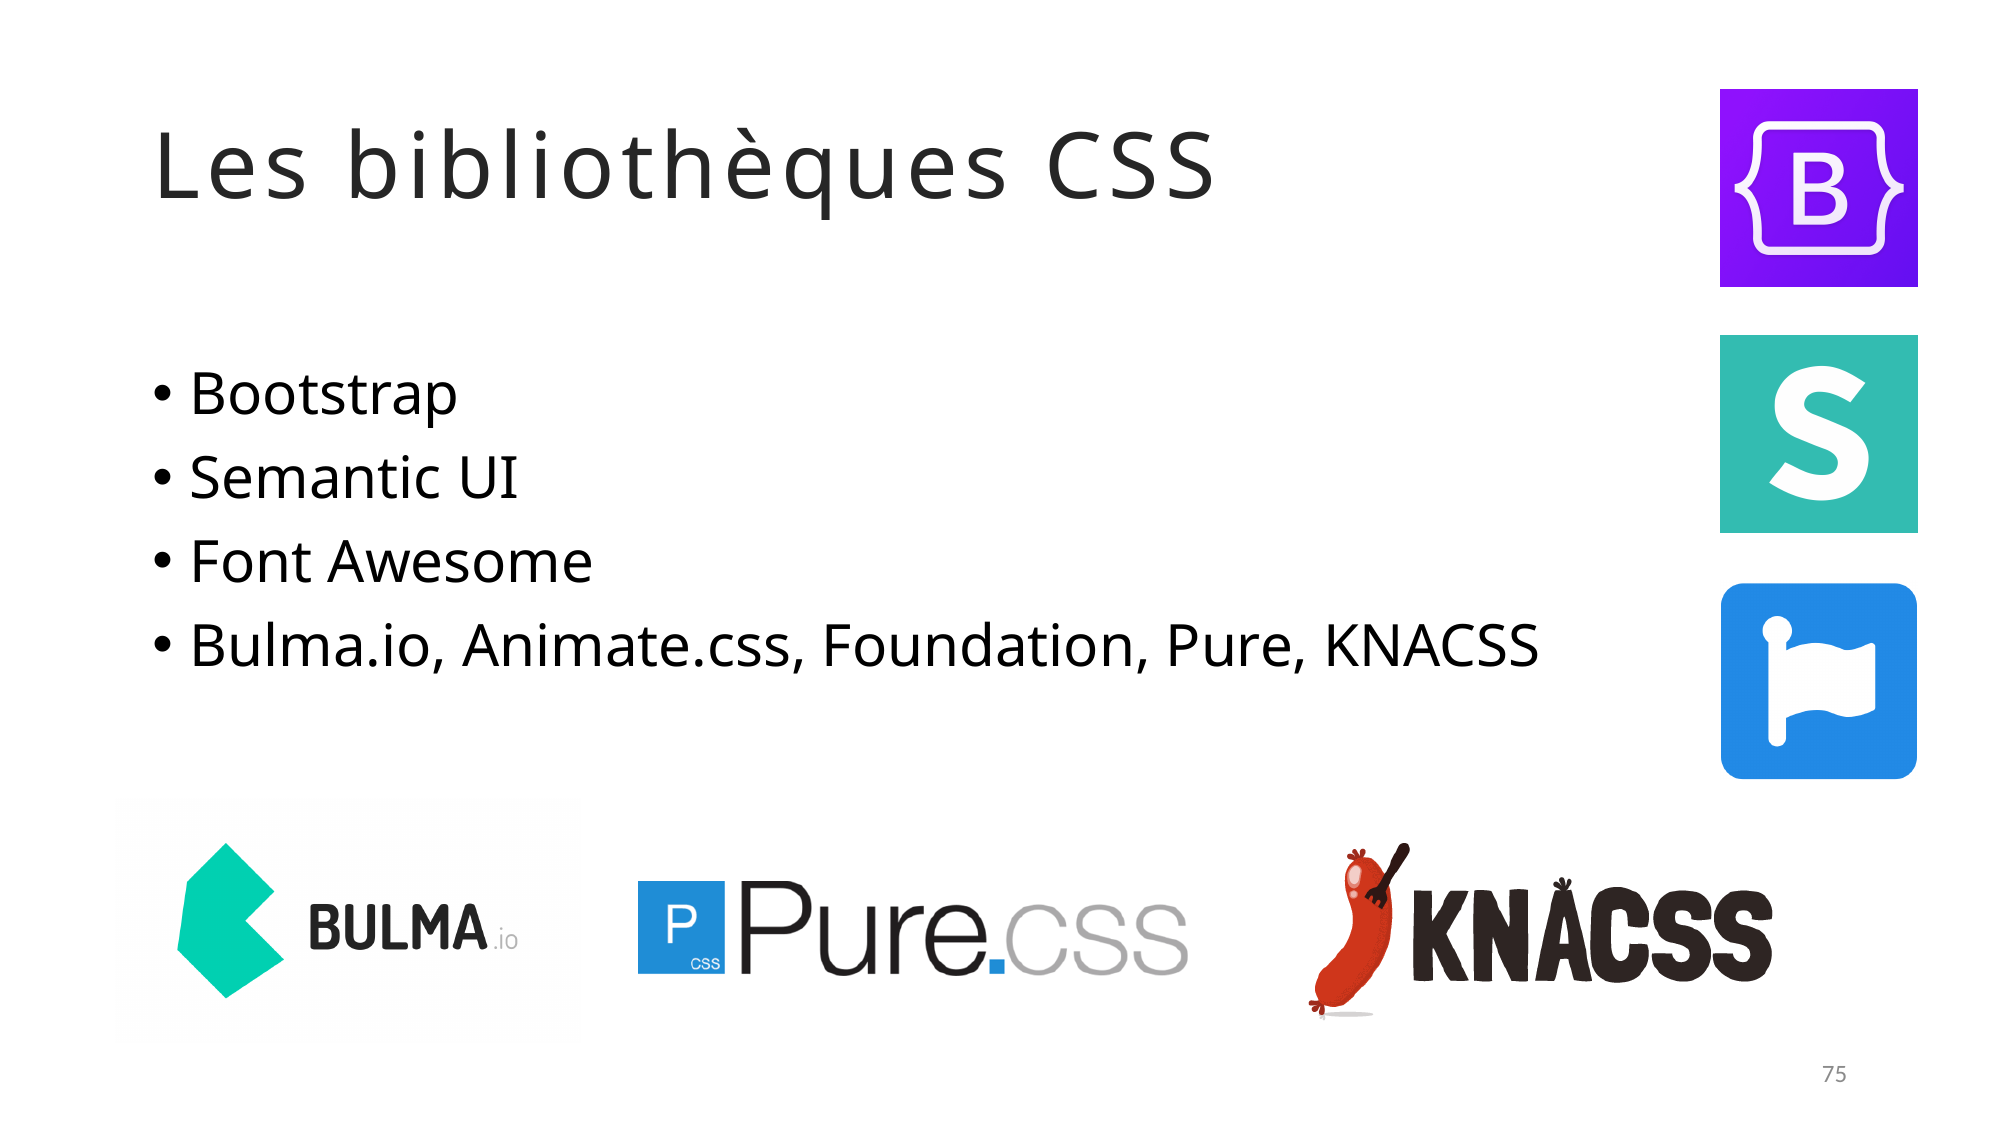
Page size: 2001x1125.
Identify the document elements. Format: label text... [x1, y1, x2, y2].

picture [1720, 89, 1918, 287]
list Bootstrap Semantic UI Font Awesome Bulma.io, Animate.css, Foundation, Pure, KNACSS [137, 356, 1863, 1014]
picture [1720, 335, 1918, 533]
picture [1301, 835, 1783, 1024]
picture [1720, 580, 1918, 780]
picture [637, 784, 1188, 1073]
picture [115, 798, 581, 1043]
slide_number 75 [1412, 1042, 1863, 1103]
title Les bibliothèques CSS [137, 59, 1863, 278]
